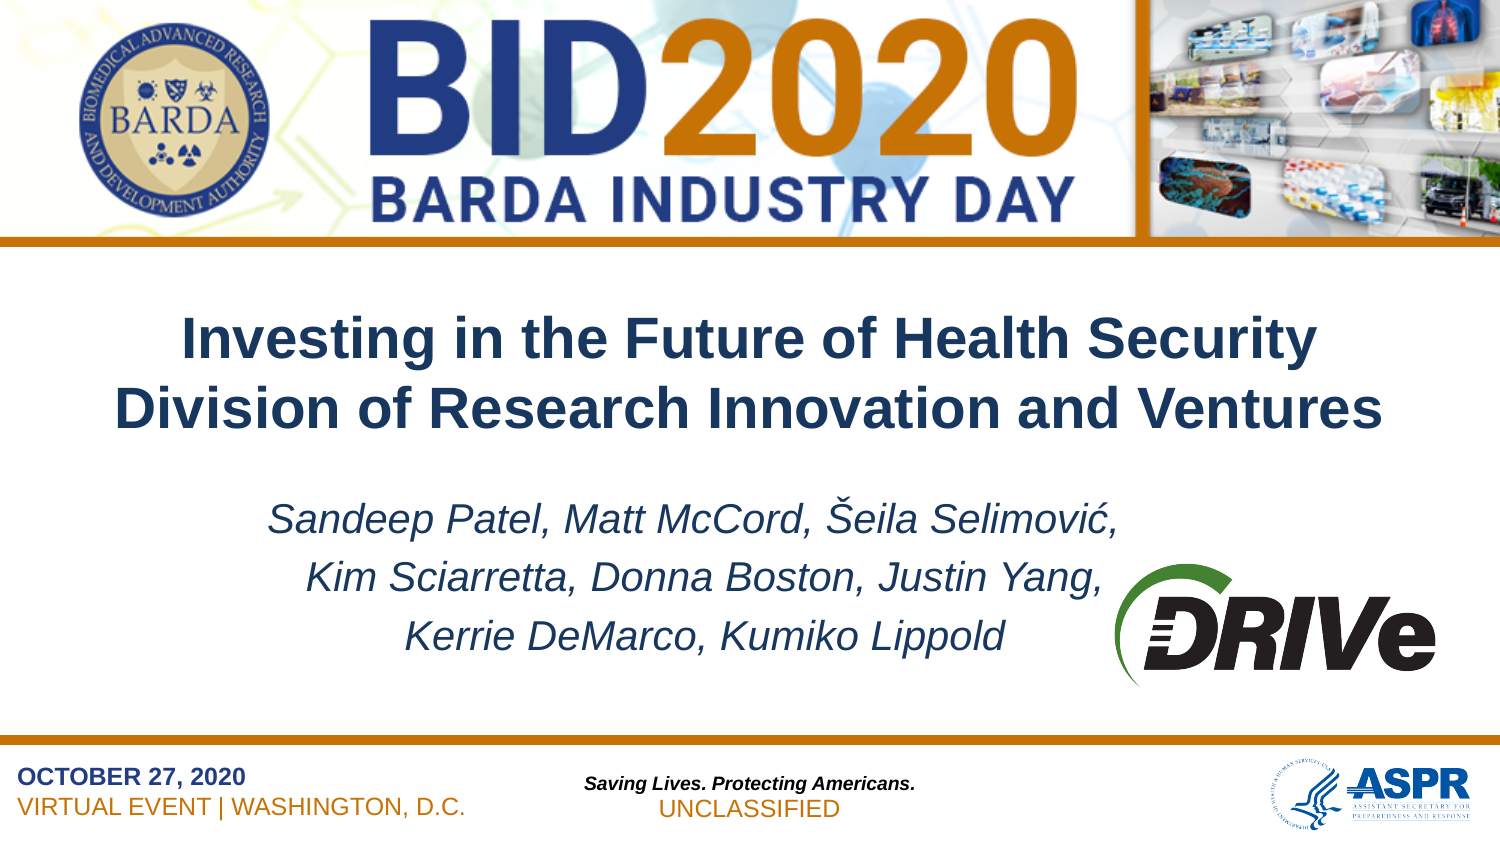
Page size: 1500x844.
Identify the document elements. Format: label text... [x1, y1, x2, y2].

picture [0, 0, 1500, 236]
picture [1110, 562, 1440, 690]
picture [1267, 755, 1472, 834]
subtitle Sandeep Patel, Matt McCord, Šeila Selimović, Kim Sciarretta, Donna Boston, Justin Yang, Kerrie DeMarco, Kumiko Lippold [225, 484, 1174, 700]
title Investing in the Future of Health Security Division of Research Innovation and Ventures [89, 279, 1411, 461]
